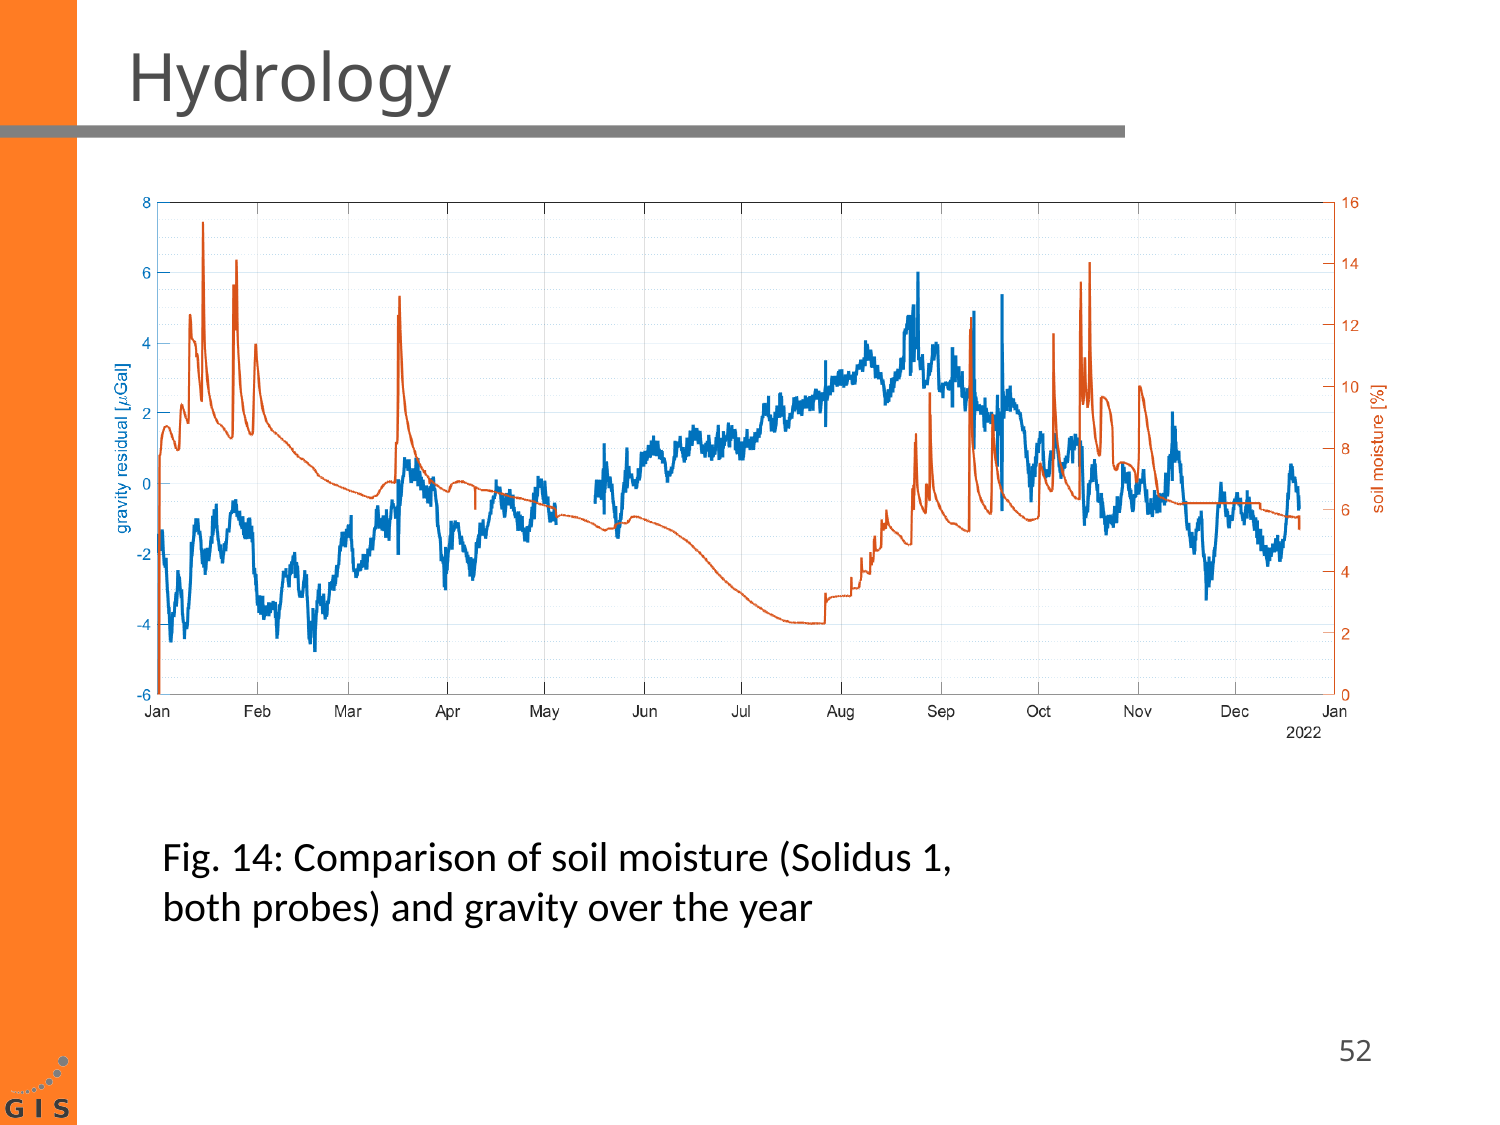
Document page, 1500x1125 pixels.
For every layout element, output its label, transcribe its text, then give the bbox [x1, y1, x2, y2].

slide_number 52 [1074, 1024, 1388, 1101]
picture [5, 1056, 69, 1118]
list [112, 194, 1388, 740]
text_box Fig. 14: Comparison of soil moisture (Solidus 1, both probes) and gravity over the year [147, 822, 1010, 938]
title Hydrology [112, 37, 1388, 113]
